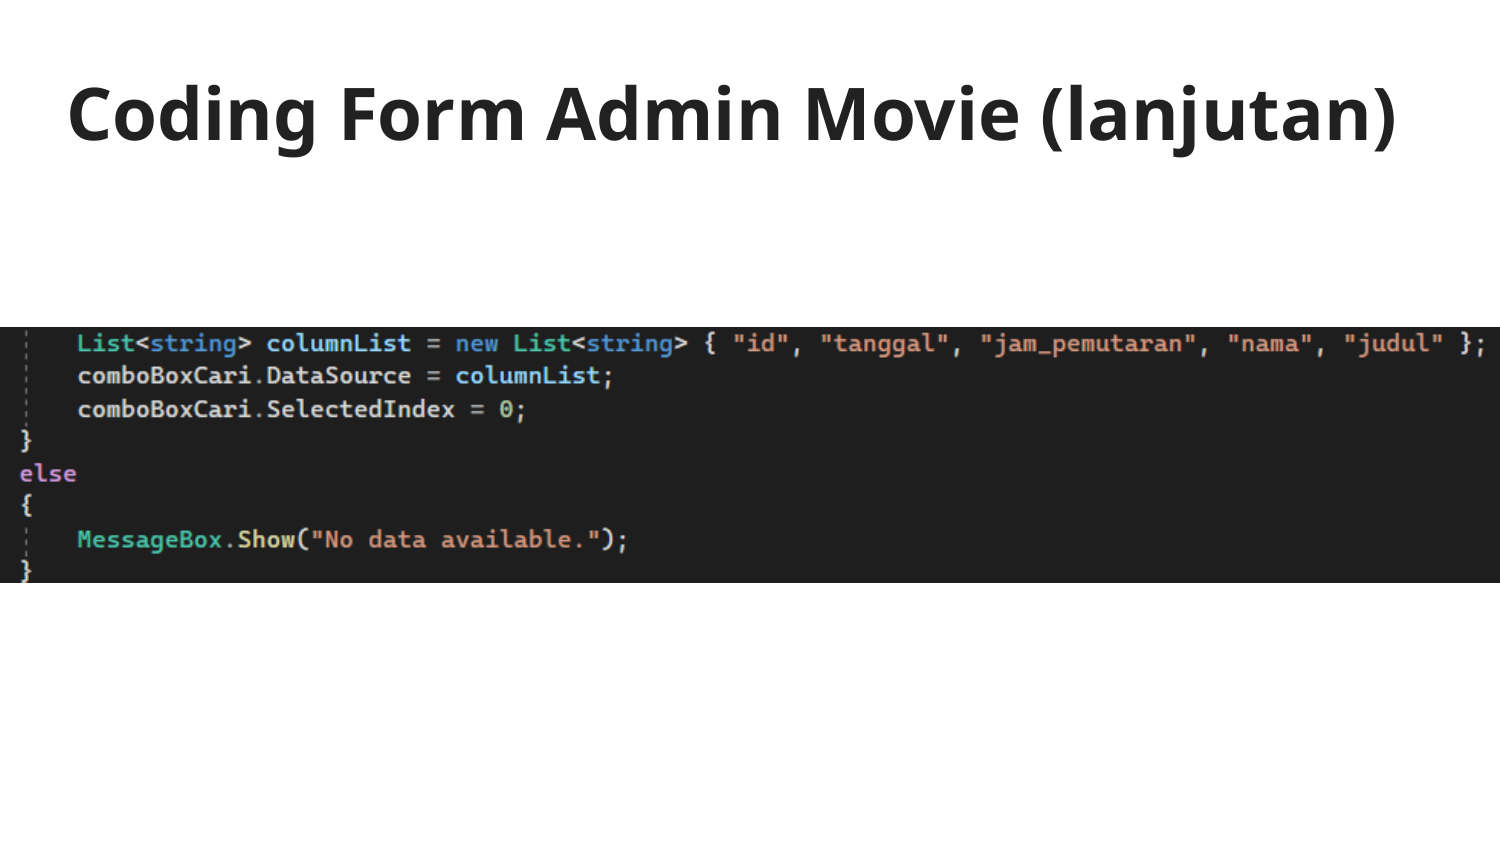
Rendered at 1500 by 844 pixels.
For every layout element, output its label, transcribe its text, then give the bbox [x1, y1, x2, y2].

picture [0, 327, 1500, 583]
title Coding Form Admin Movie (lanjutan) [51, 48, 1449, 180]
